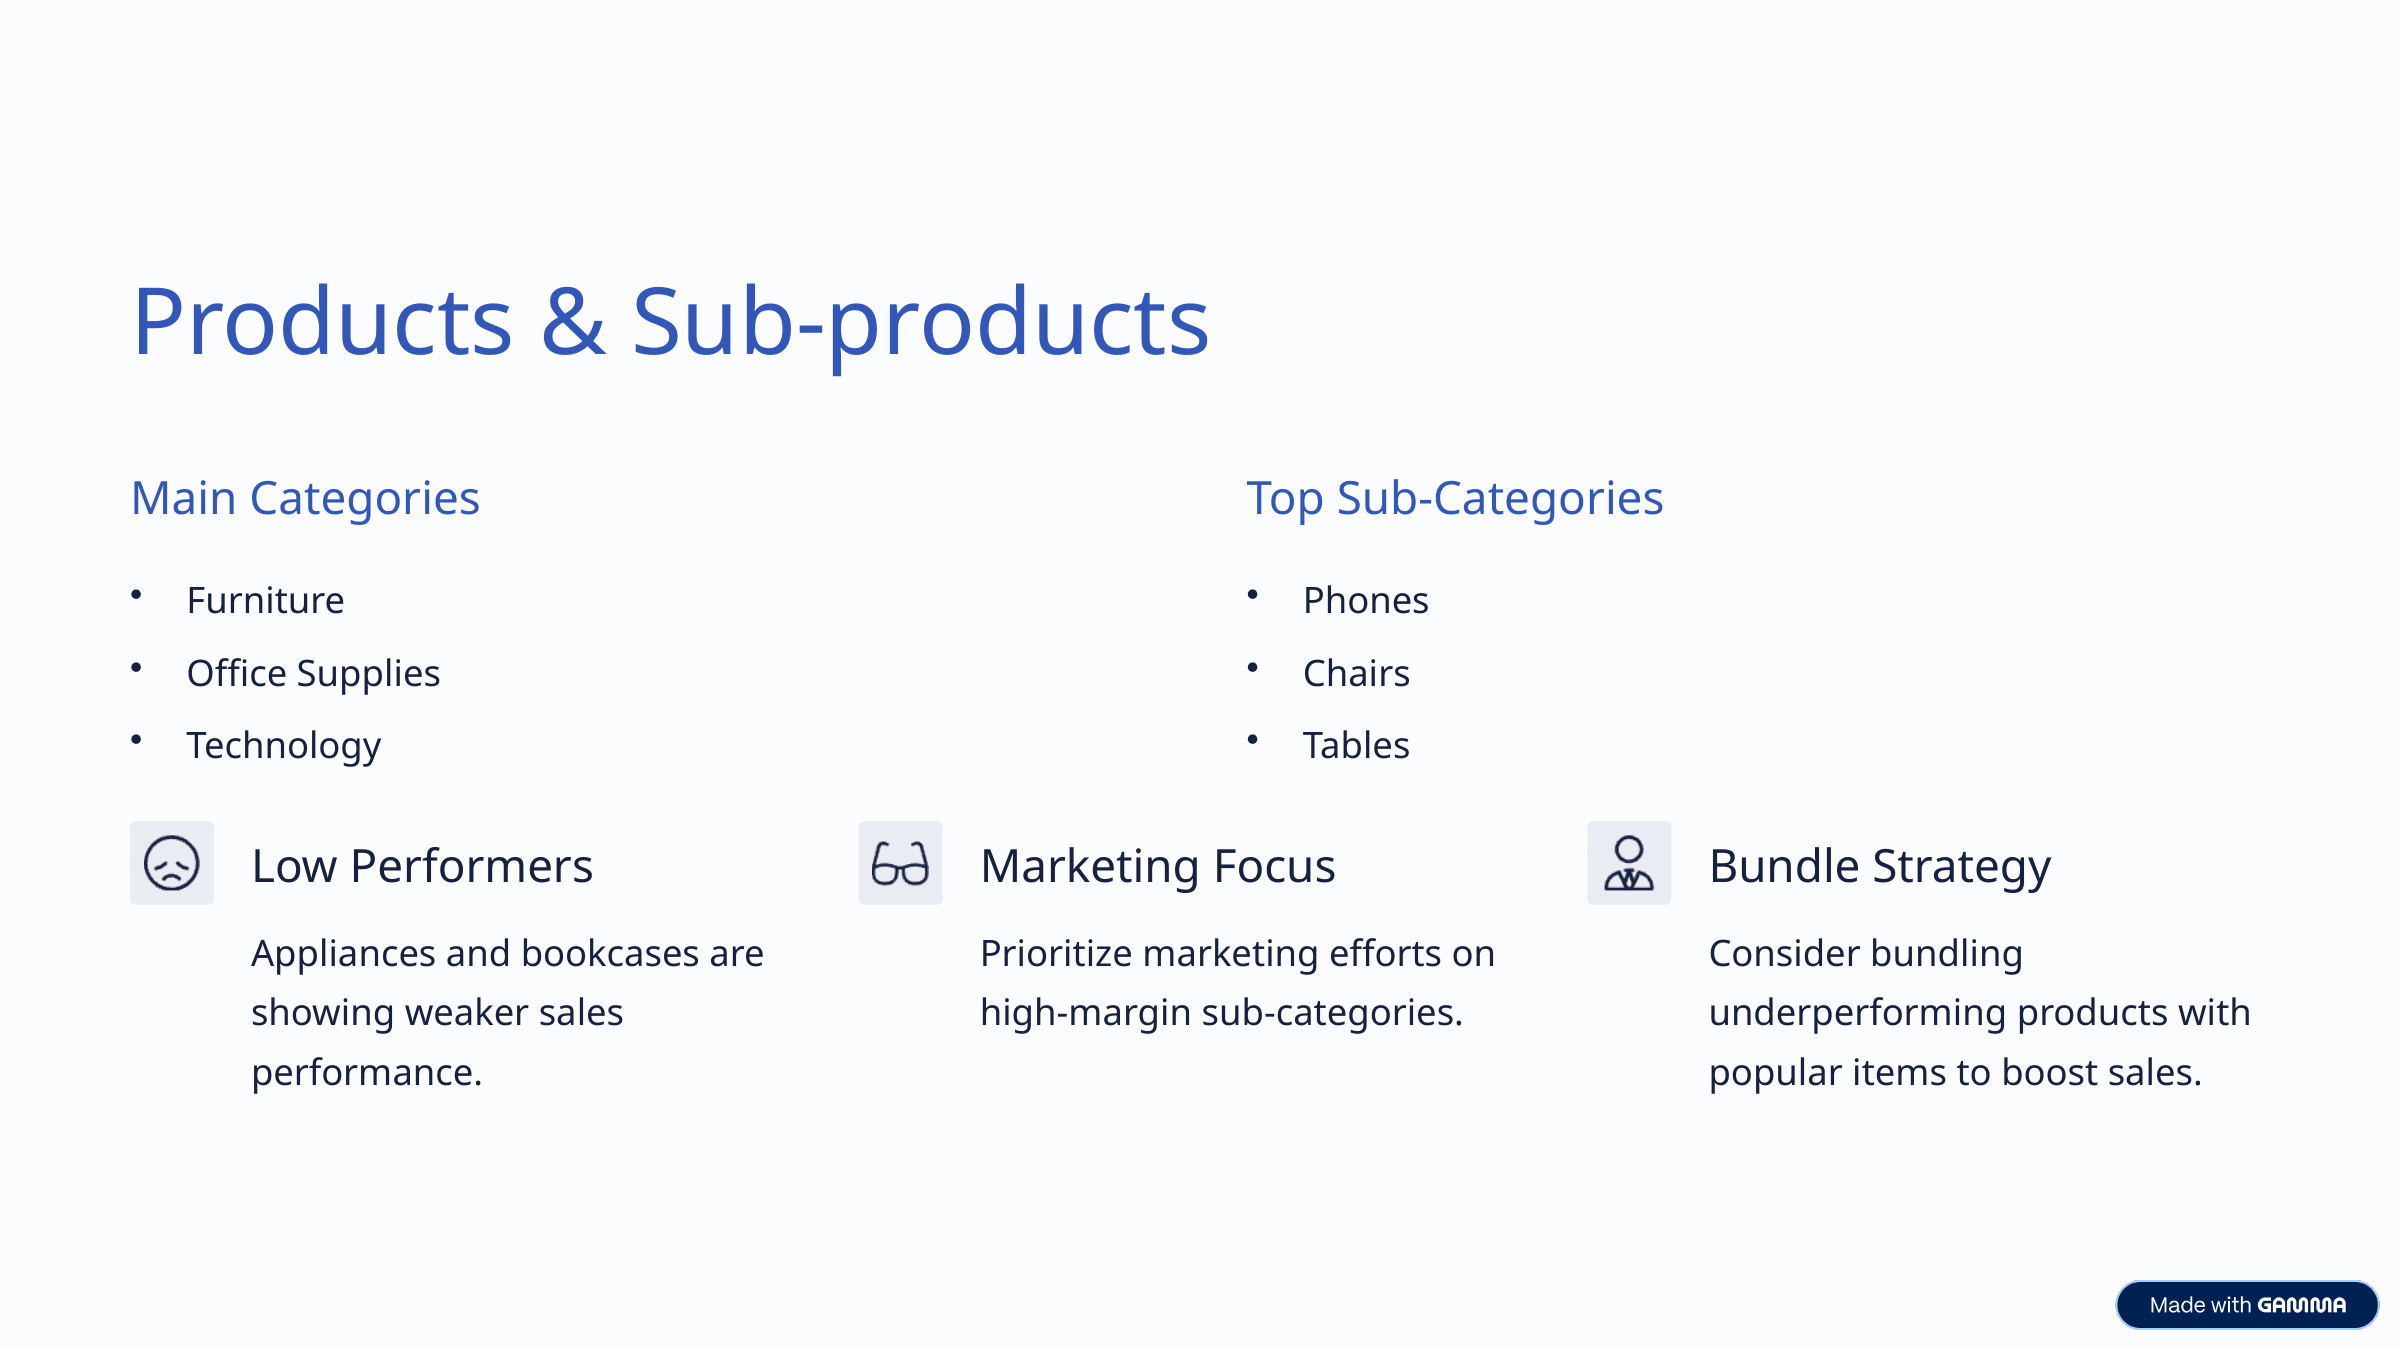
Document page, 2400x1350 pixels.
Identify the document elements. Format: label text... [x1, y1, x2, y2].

text_box Bundle Strategy [1708, 833, 2174, 892]
picture [872, 828, 929, 898]
text_box Top Sub-Categories [1246, 466, 1712, 525]
text_box Low Performers [251, 833, 717, 892]
text_box [1587, 821, 1672, 905]
text_box Technology [130, 706, 1155, 767]
text_box Consider bundling underperforming products with popular items to boost sales. [1708, 914, 2270, 1093]
text_box Office Supplies [130, 634, 1155, 694]
text_box Furniture [130, 561, 1155, 622]
text_box [130, 821, 214, 905]
text_box Appliances and bookcases are showing weaker sales performance. [251, 914, 813, 1093]
text_box Main Categories [130, 466, 596, 525]
text_box Chairs [1246, 634, 2271, 694]
picture [144, 828, 200, 898]
text_box Phones [1246, 561, 2271, 622]
text_box Prioritize marketing efforts on high-margin sub-categories. [979, 914, 1541, 1034]
text_box Tables [1246, 706, 2271, 767]
picture [1601, 828, 1658, 898]
text_box [858, 821, 943, 905]
picture [2106, 1271, 2389, 1339]
text_box Products & Sub-products [130, 257, 1209, 374]
text_box Marketing Focus [979, 833, 1445, 892]
